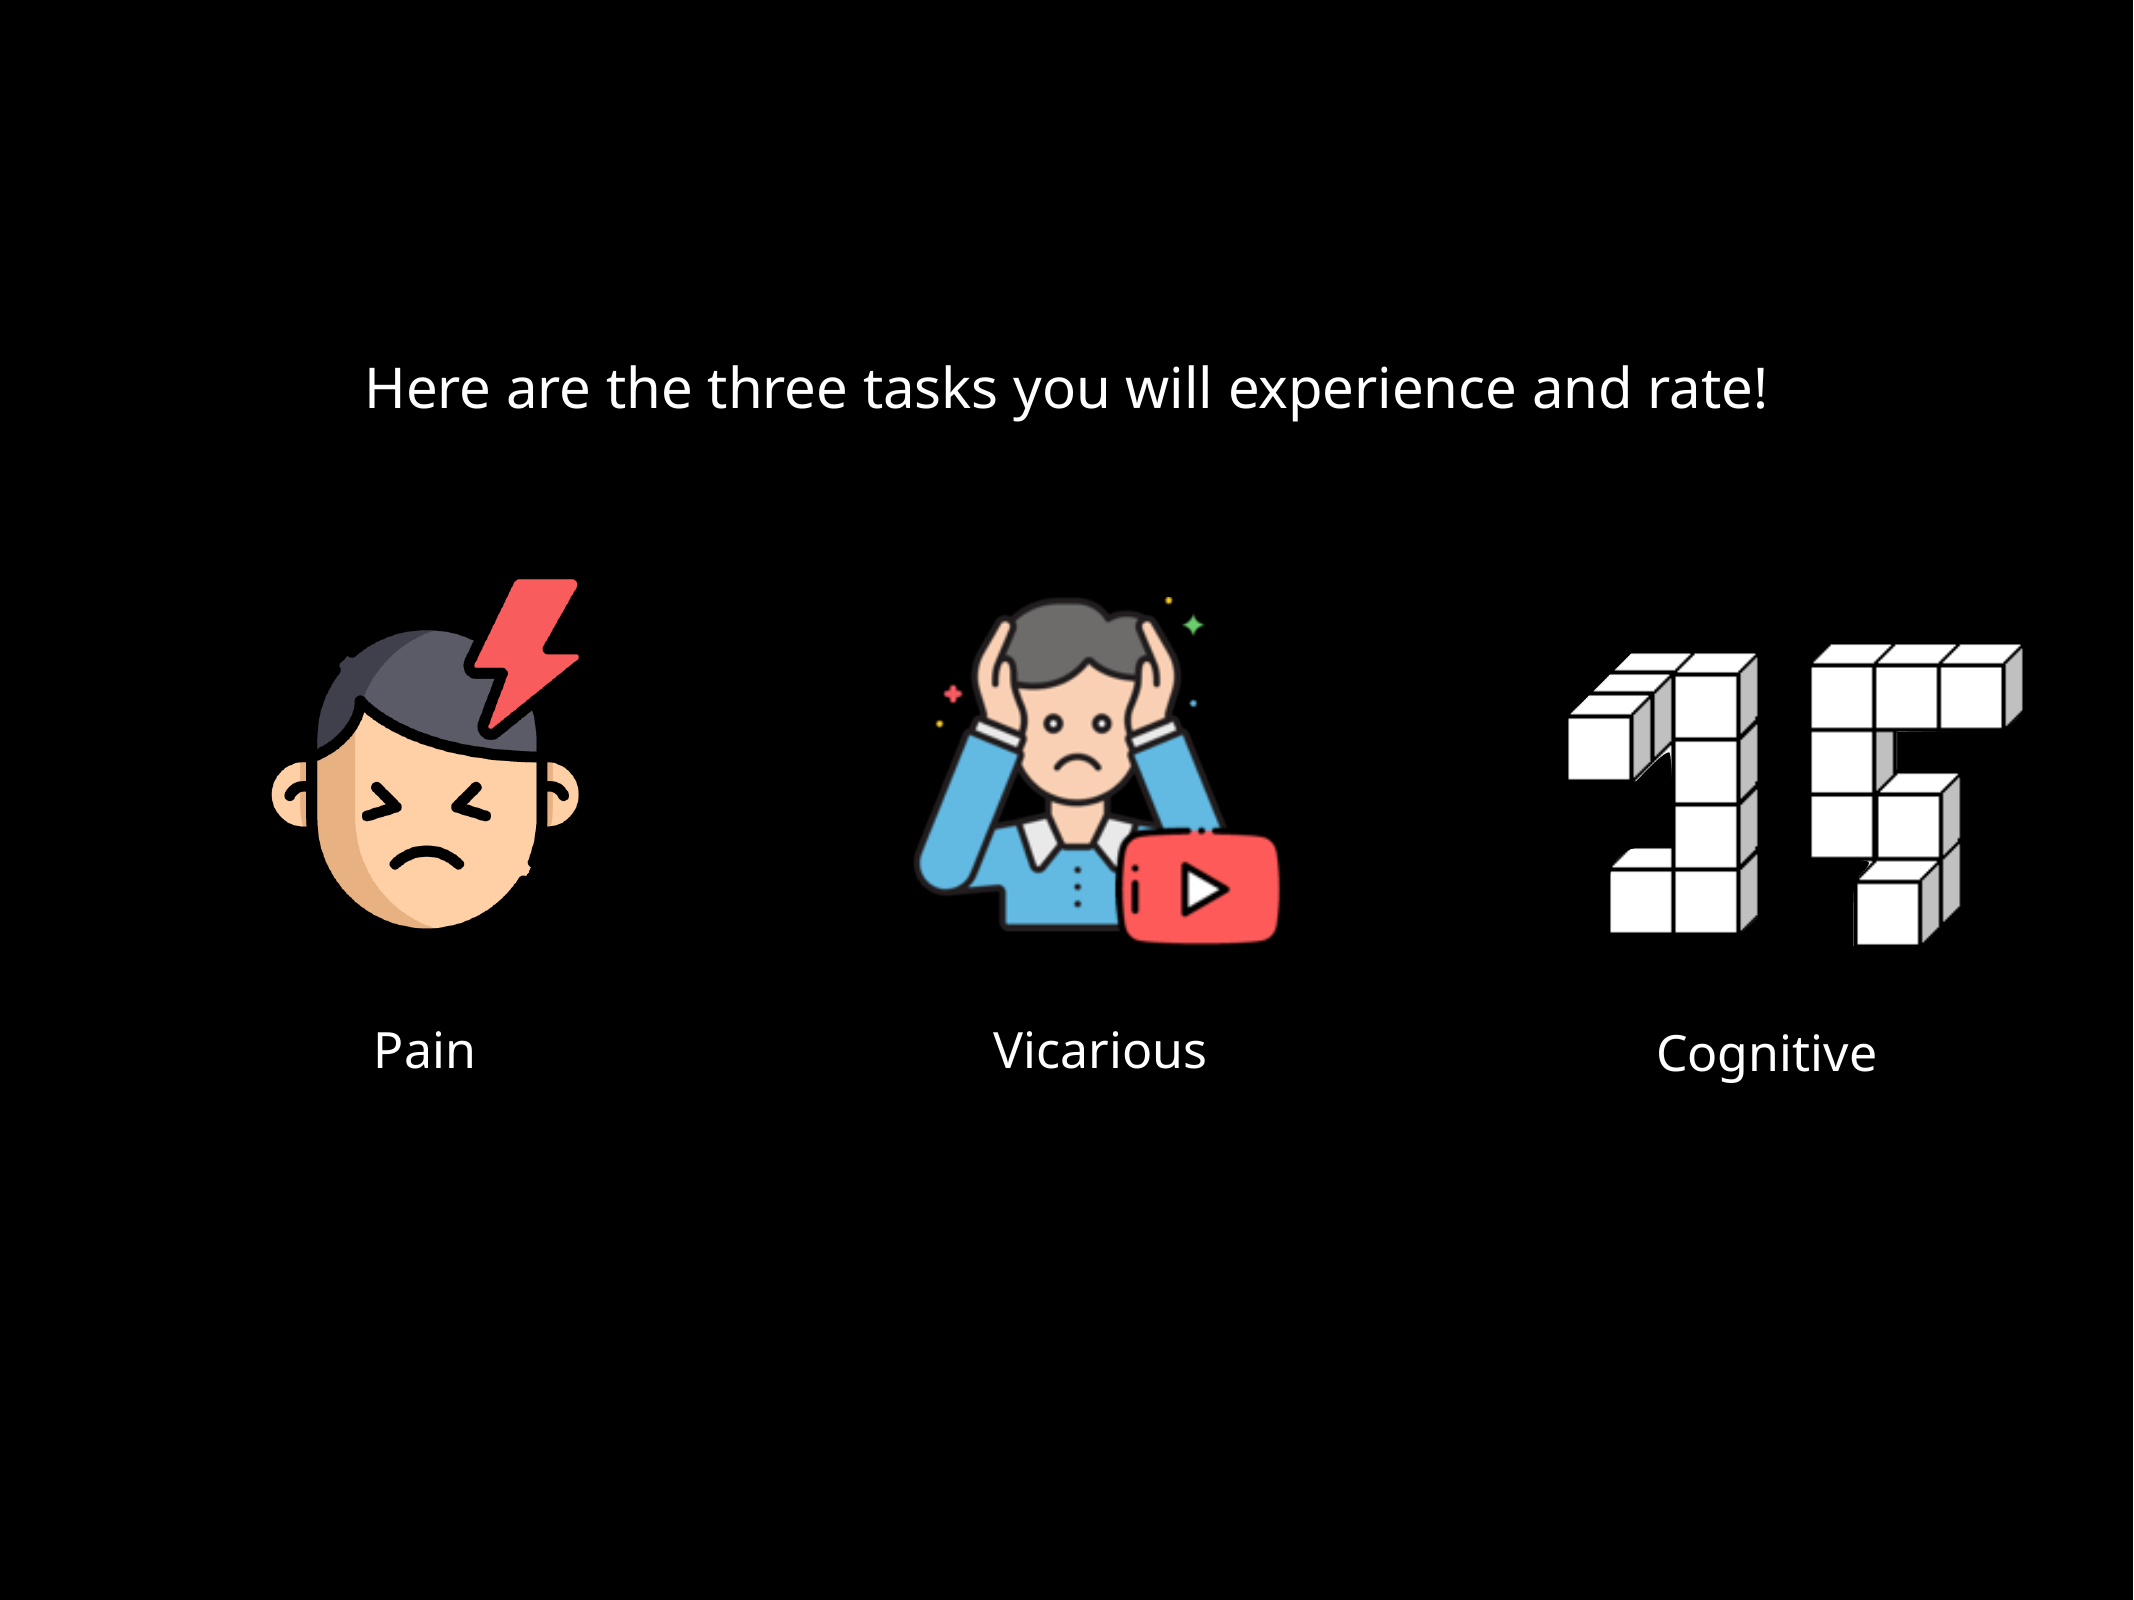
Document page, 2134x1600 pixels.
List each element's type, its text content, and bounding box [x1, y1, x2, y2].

text_box Pain [365, 1009, 485, 1087]
picture [908, 597, 1287, 975]
text_box Here are the three tasks you will experience and rate! [356, 344, 1778, 429]
picture [239, 568, 611, 940]
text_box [1567, 642, 2025, 1091]
text_box Vicarious [985, 1009, 1217, 1087]
